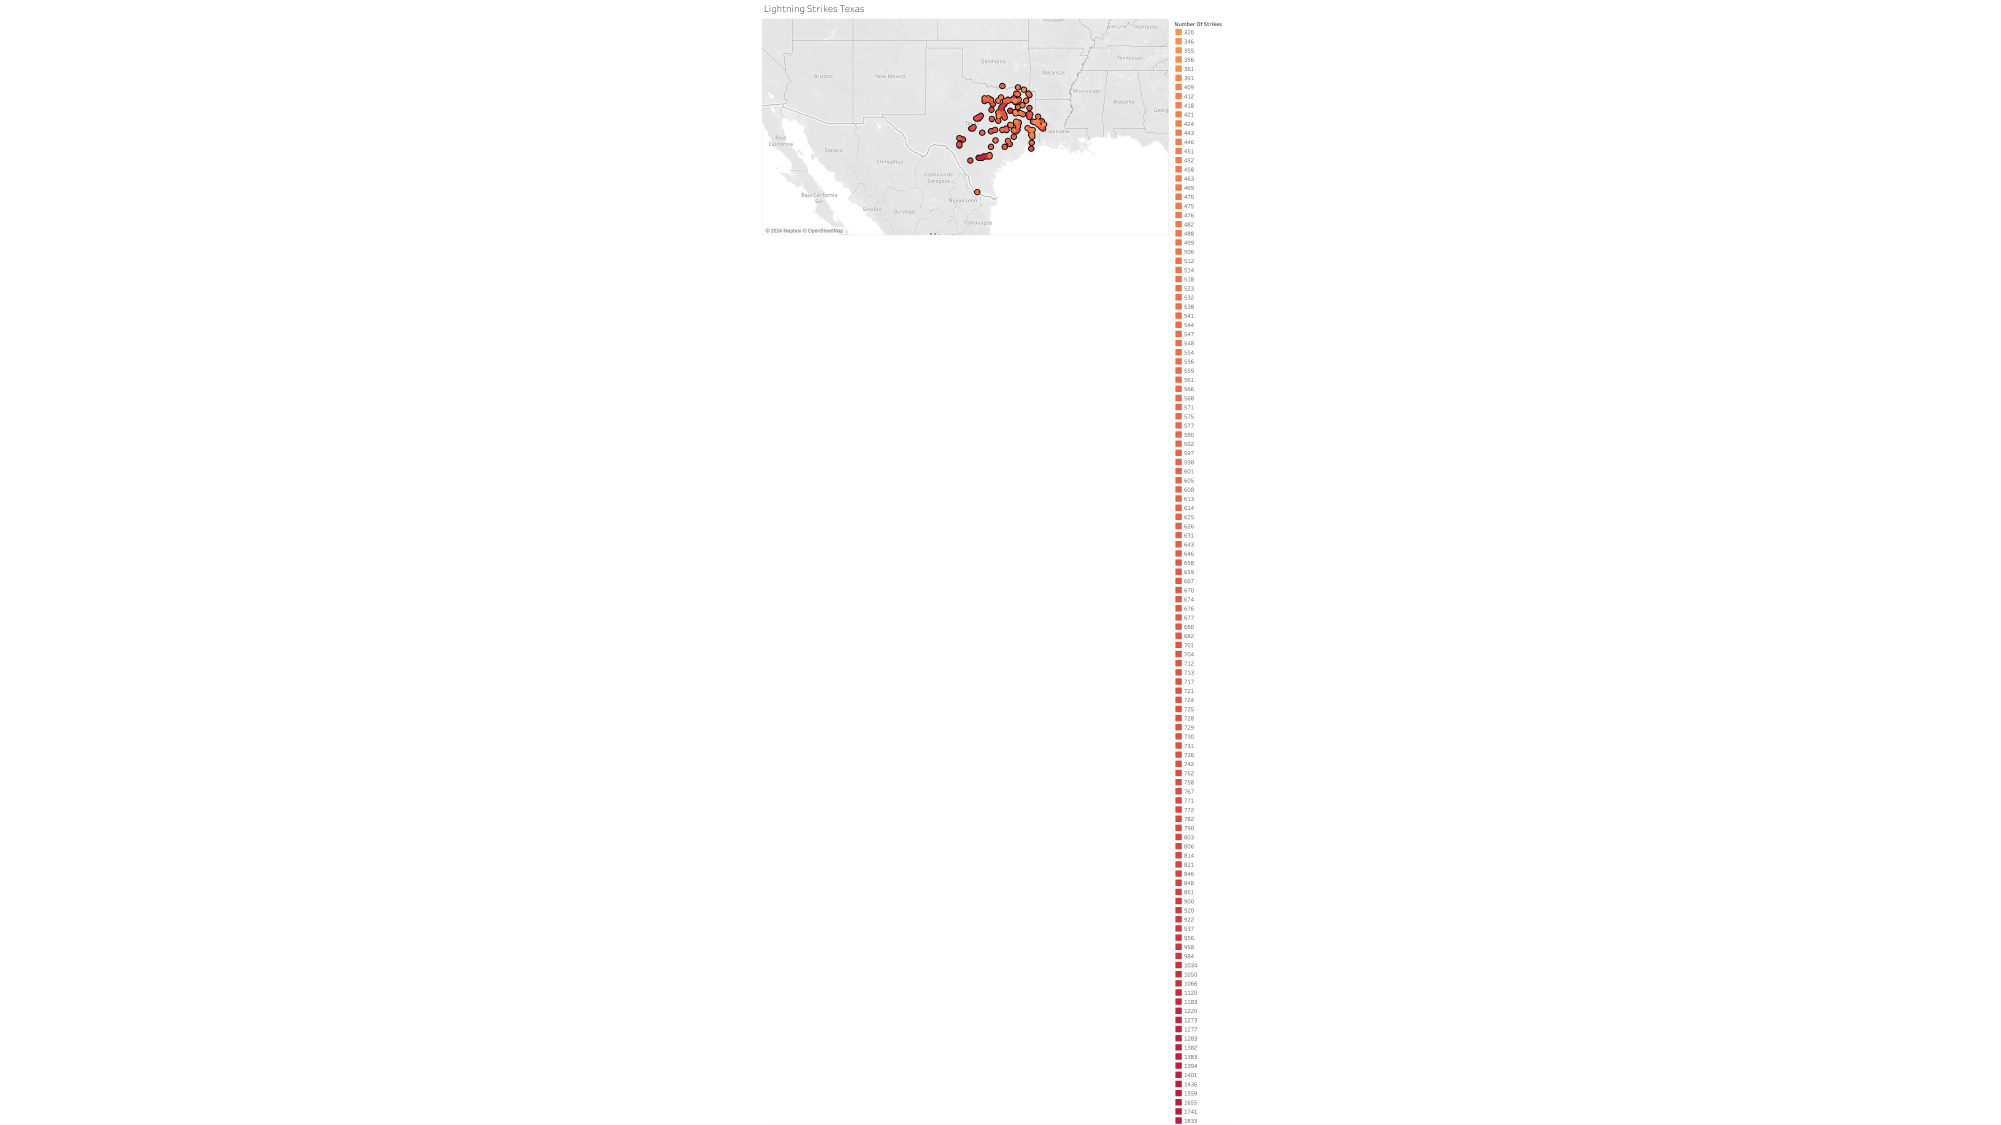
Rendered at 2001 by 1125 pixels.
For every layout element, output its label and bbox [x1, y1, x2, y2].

picture [762, 0, 1238, 1125]
